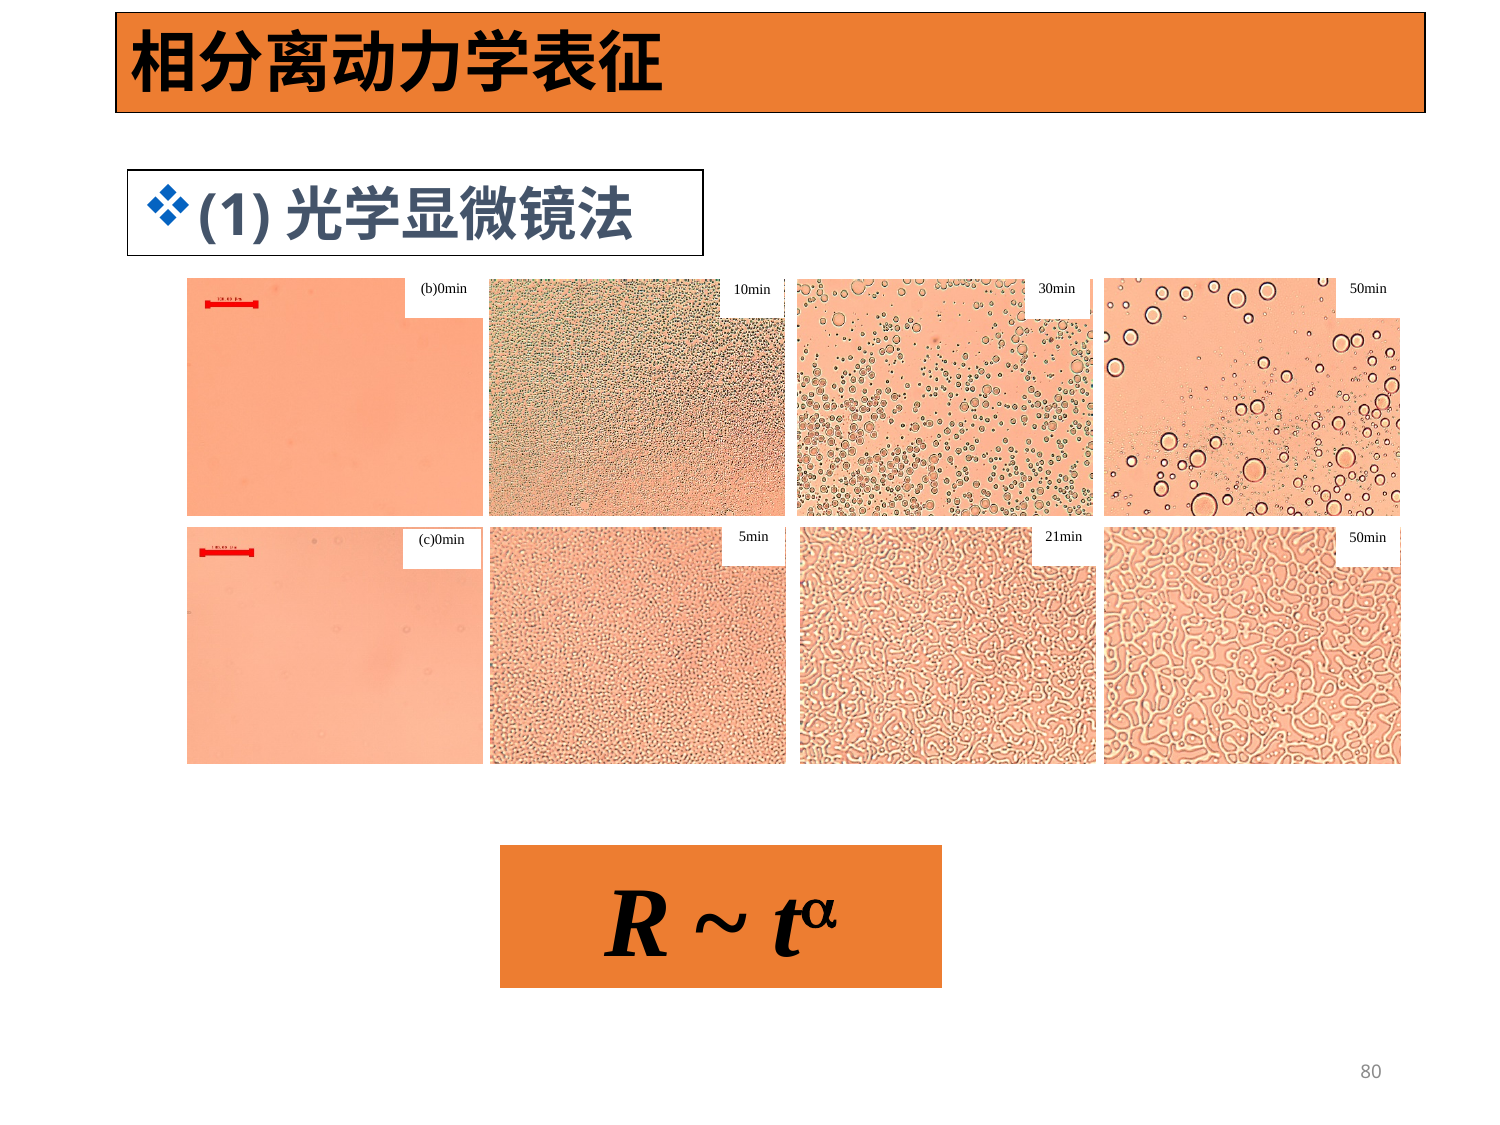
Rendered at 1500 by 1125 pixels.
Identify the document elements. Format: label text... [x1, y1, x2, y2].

text_box (1)光学显微镜法 [127, 170, 703, 256]
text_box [490, 526, 786, 764]
text_box 相分离动力学表征 [115, 12, 1425, 113]
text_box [489, 279, 785, 516]
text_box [800, 526, 1096, 764]
slide_number 80 [1059, 1042, 1397, 1103]
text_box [187, 278, 483, 516]
text_box R ~ ta [500, 846, 941, 988]
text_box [1104, 527, 1401, 764]
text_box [797, 279, 1093, 516]
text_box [1104, 278, 1400, 516]
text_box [187, 527, 483, 765]
